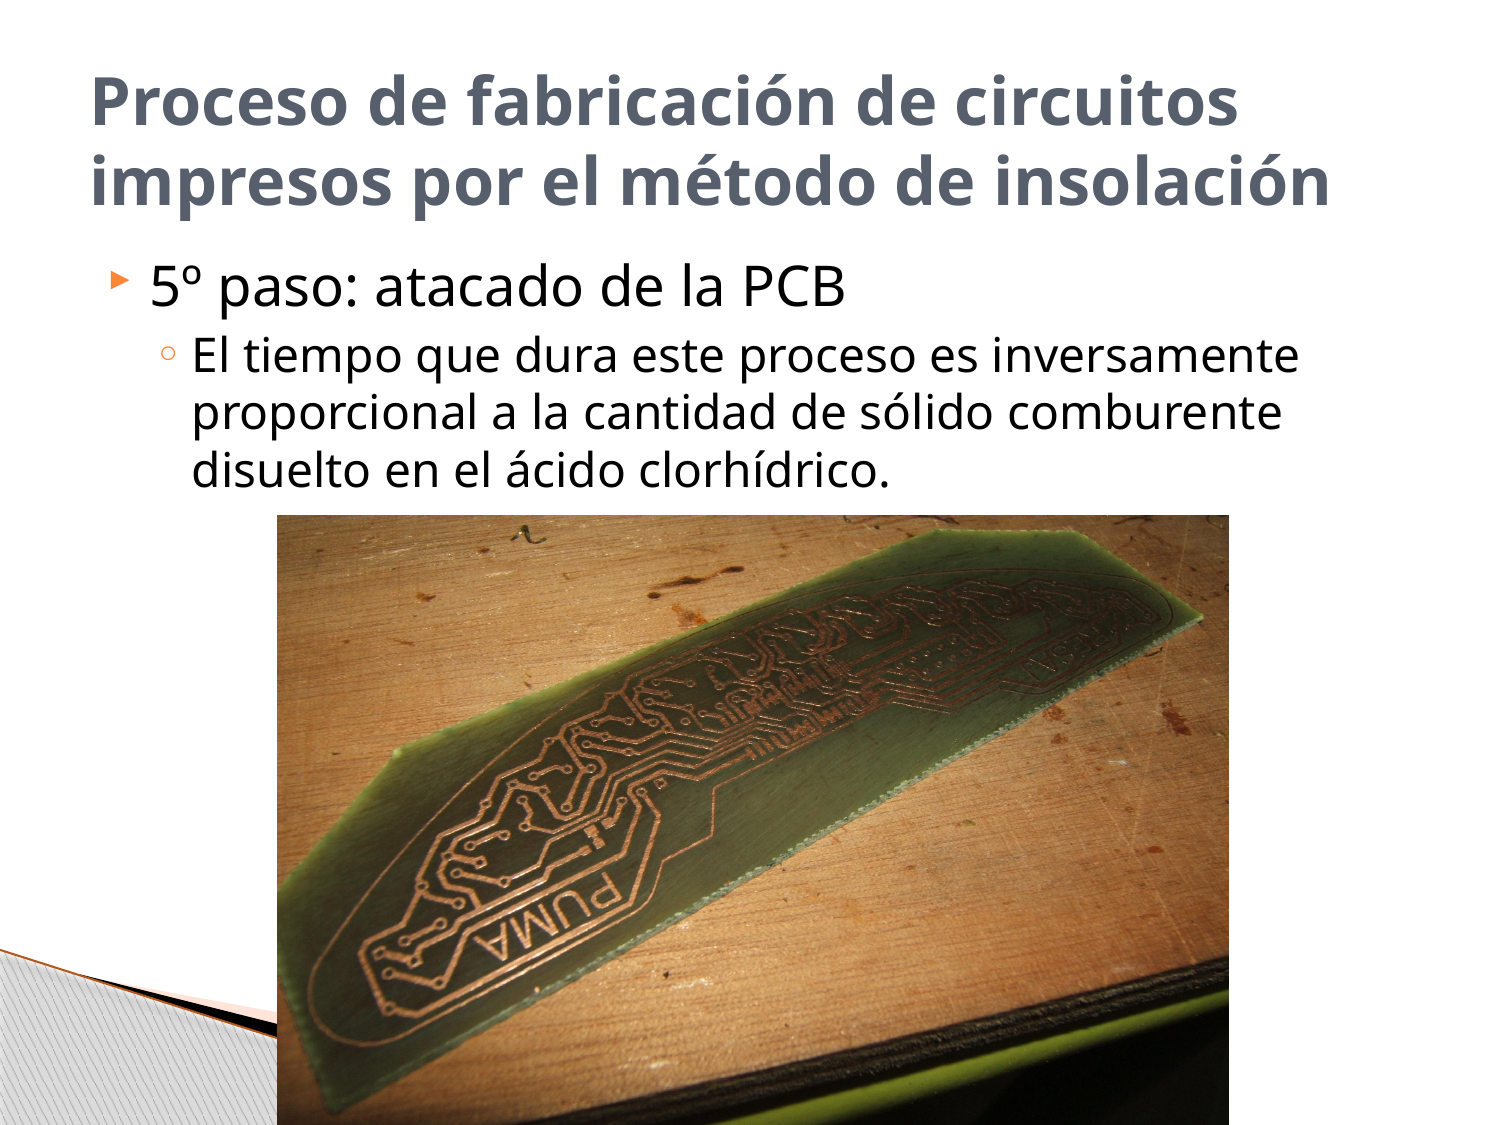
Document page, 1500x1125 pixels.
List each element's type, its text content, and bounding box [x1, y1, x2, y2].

list 5º paso: atacado de la PCB El tiempo que dura este proceso es inversamente proporcional a la cantidad de sólido comburente disuelto en el ácido clorhídrico. [75, 243, 1425, 986]
title Proceso de fabricación de circuitos impresos por el método de insolación [75, 45, 1425, 233]
picture [277, 514, 1229, 1125]
